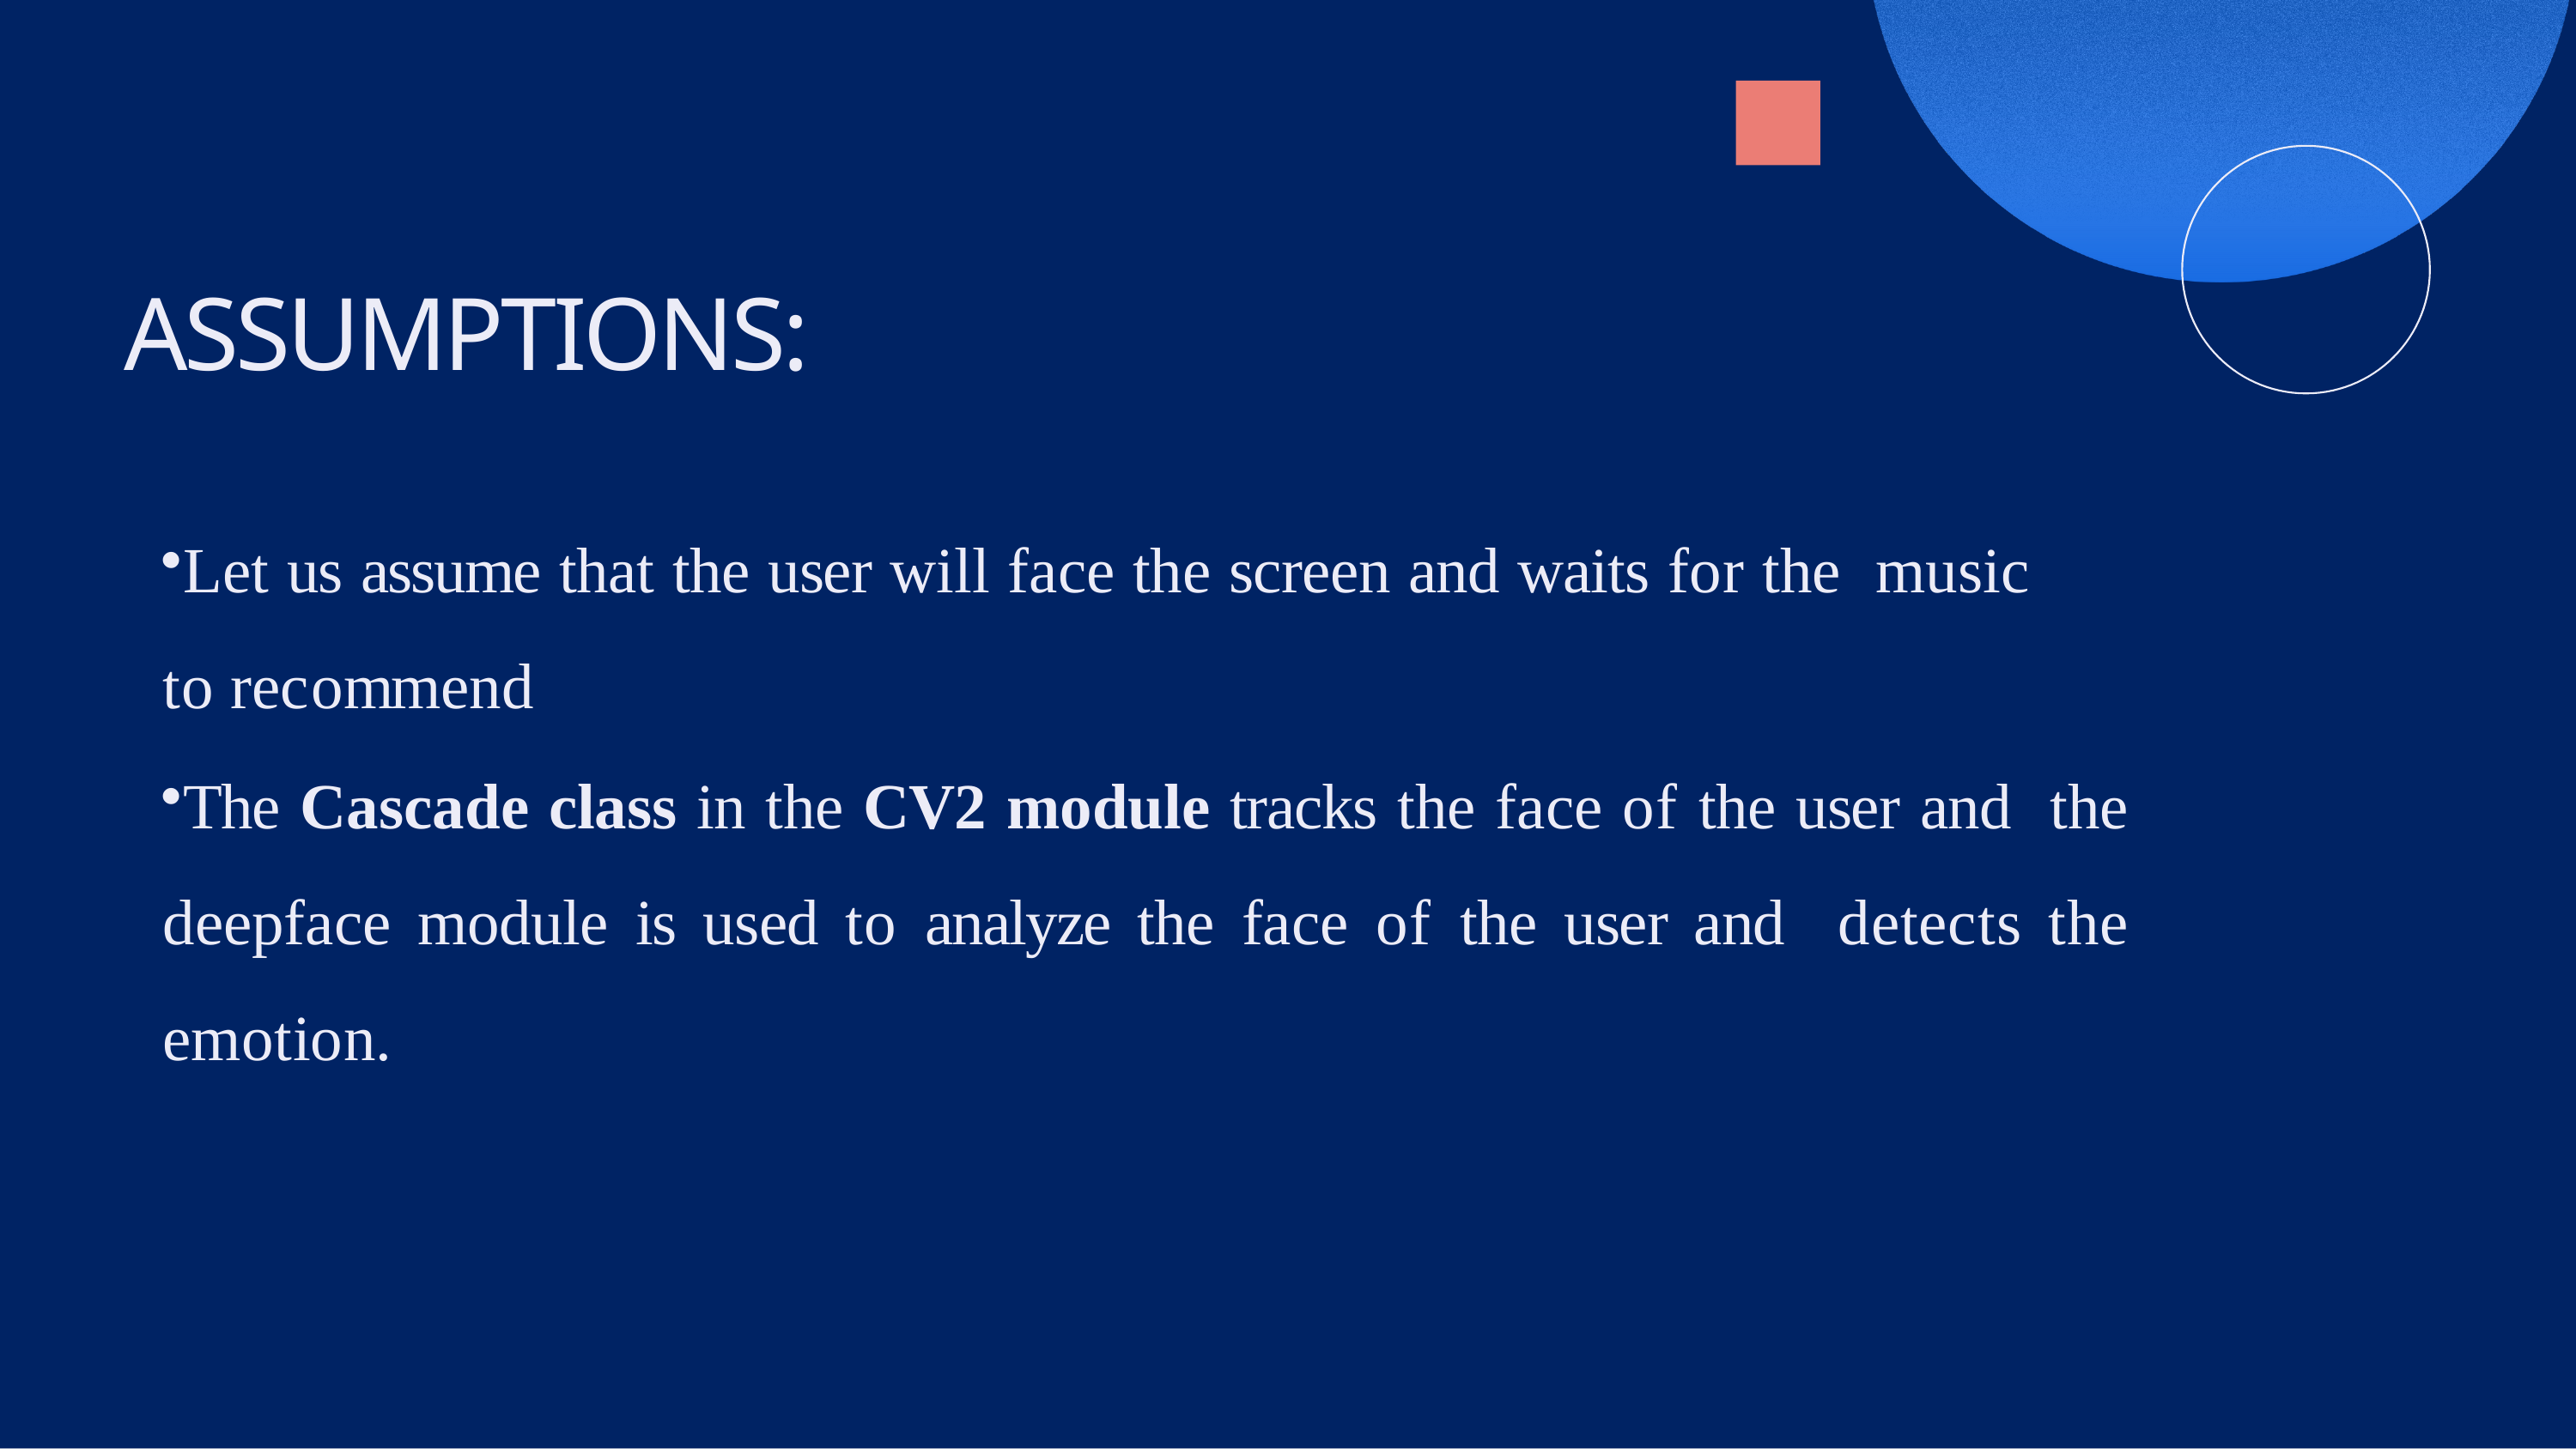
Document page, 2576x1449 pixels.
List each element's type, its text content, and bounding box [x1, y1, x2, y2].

text_box [1735, 80, 1820, 166]
title ASSUMPTIONS: [122, 268, 880, 512]
picture [1866, 0, 2576, 283]
text_box Let us assume that the user will face the screen and waits for the music to recommend The Cascade class in the CV2 module tracks the face of the user and the deepface module is used to analyze the face of the user and detects the emotion. [161, 488, 2129, 1074]
text_box [2183, 290, 2429, 395]
